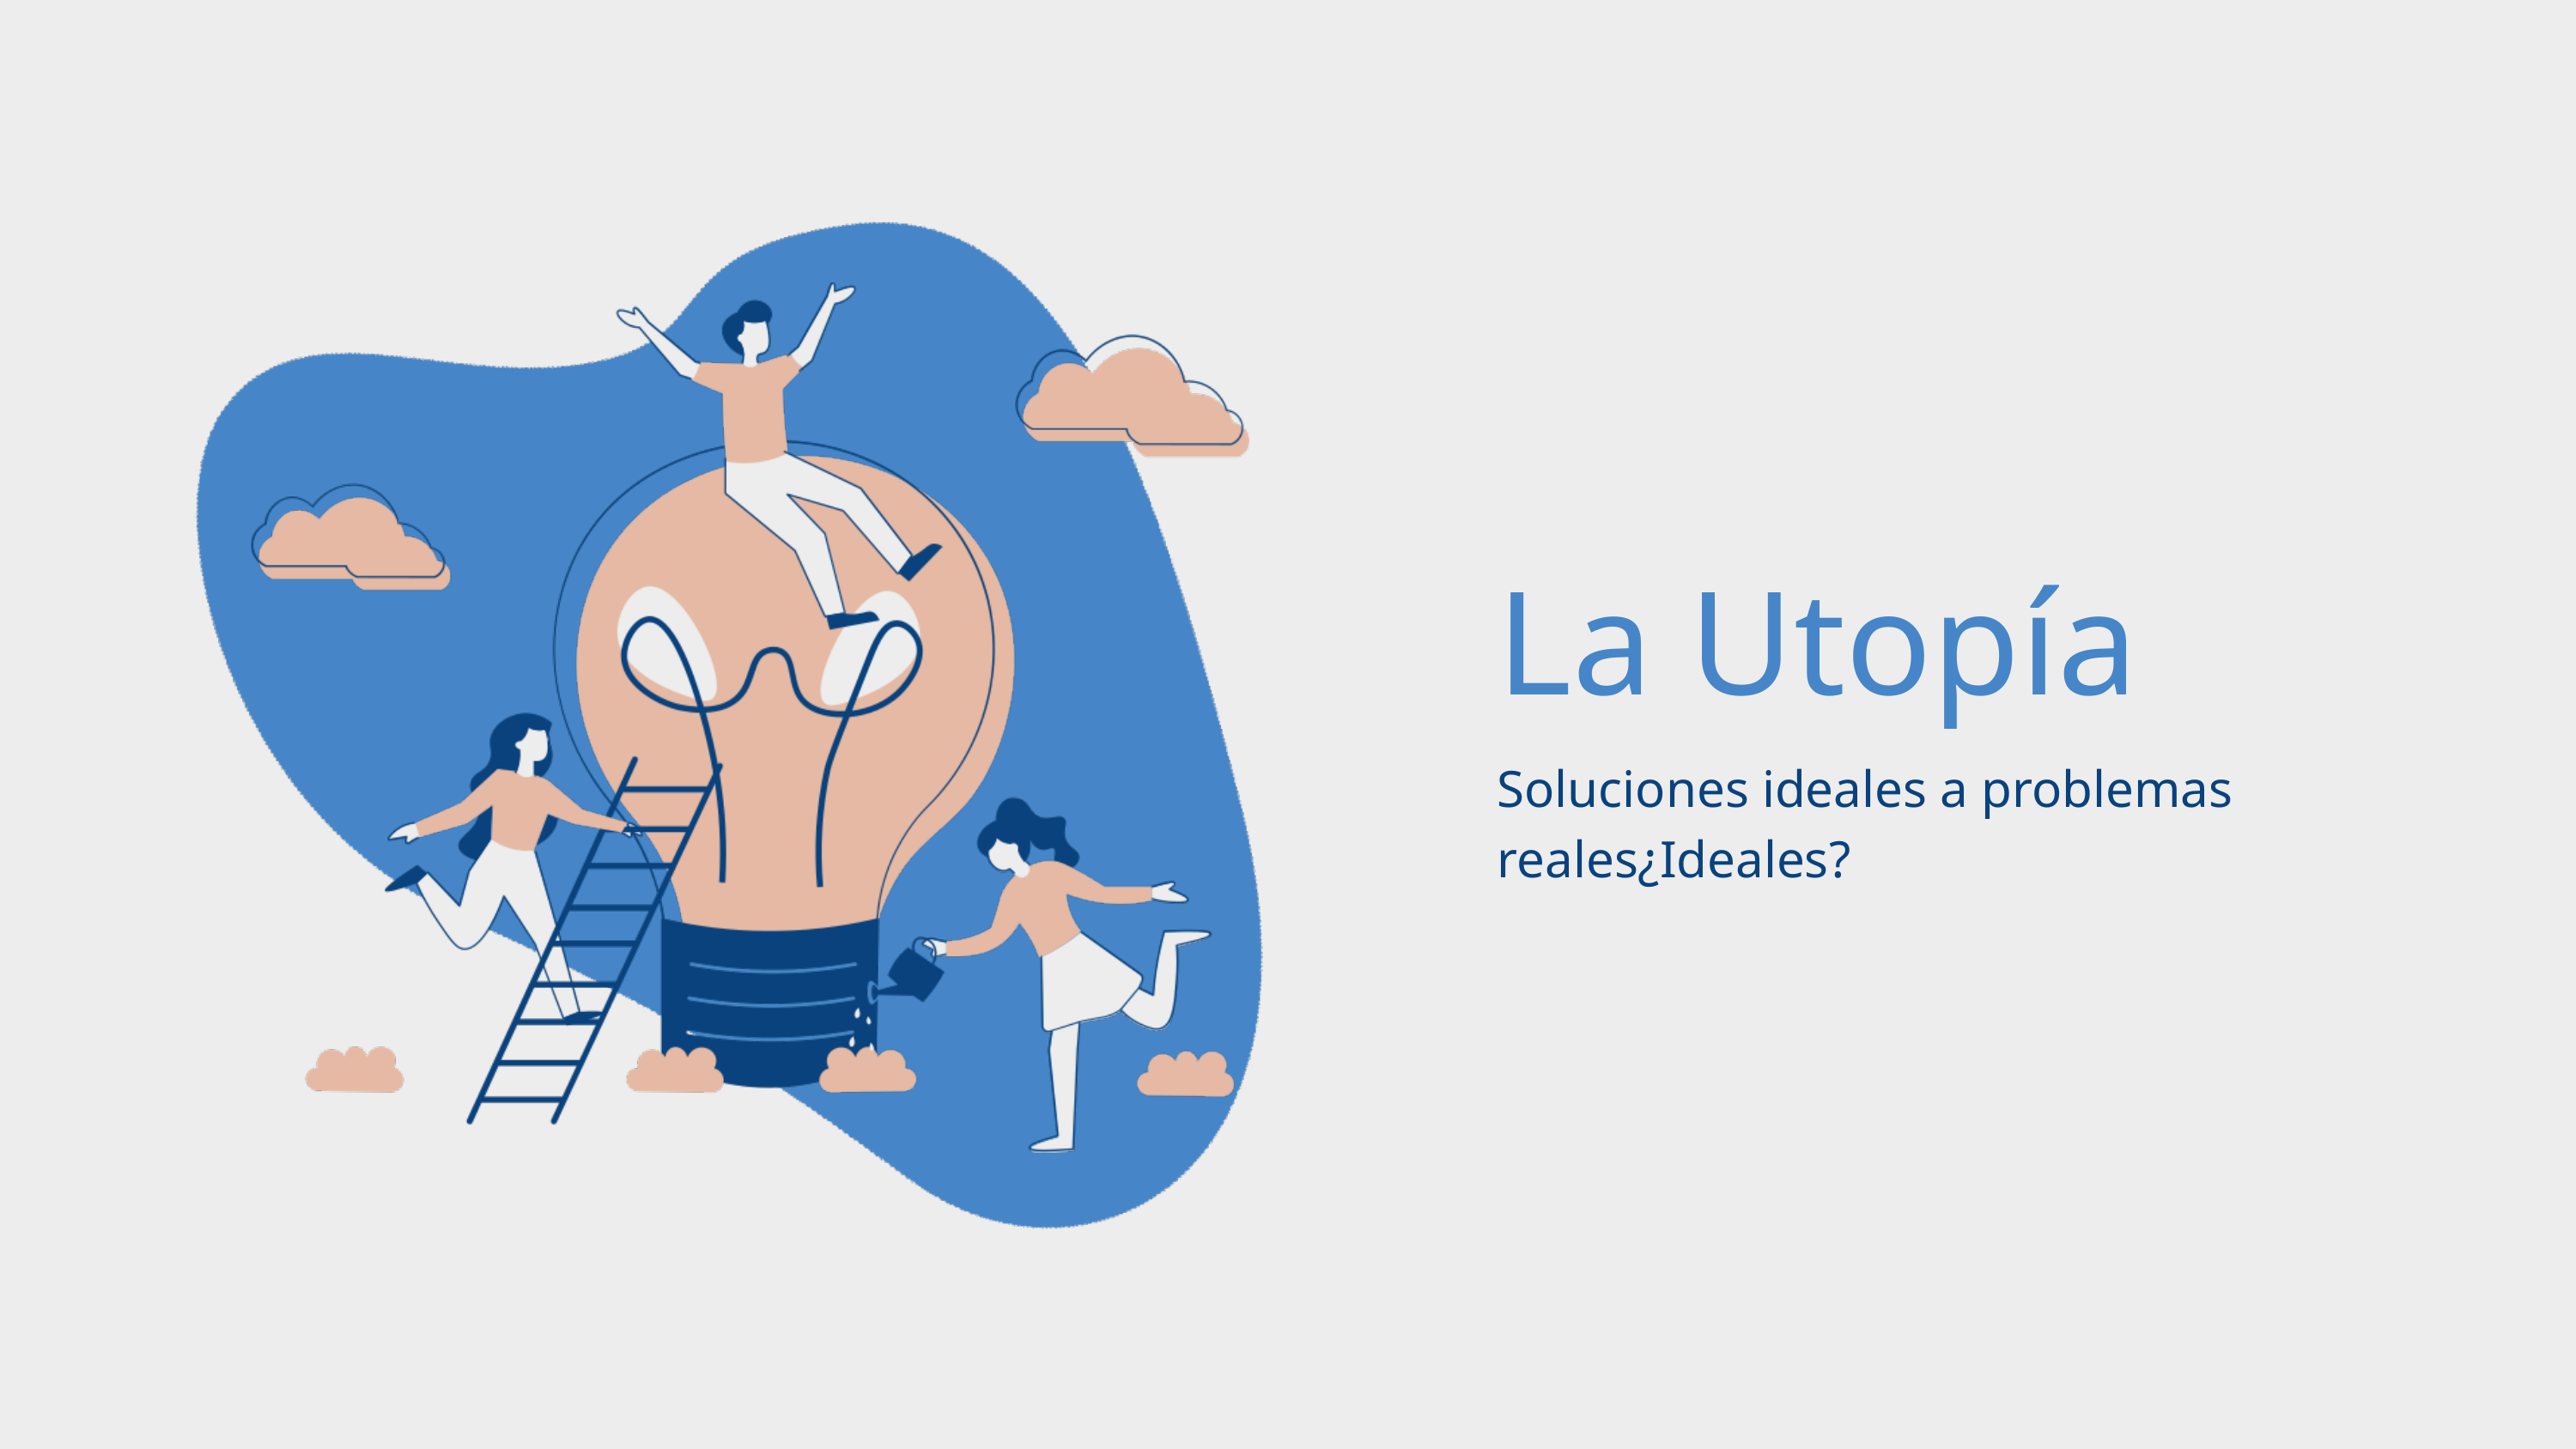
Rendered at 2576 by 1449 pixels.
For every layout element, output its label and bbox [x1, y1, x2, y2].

picture [53, 79, 1443, 1449]
text_box [1497, 565, 2293, 884]
